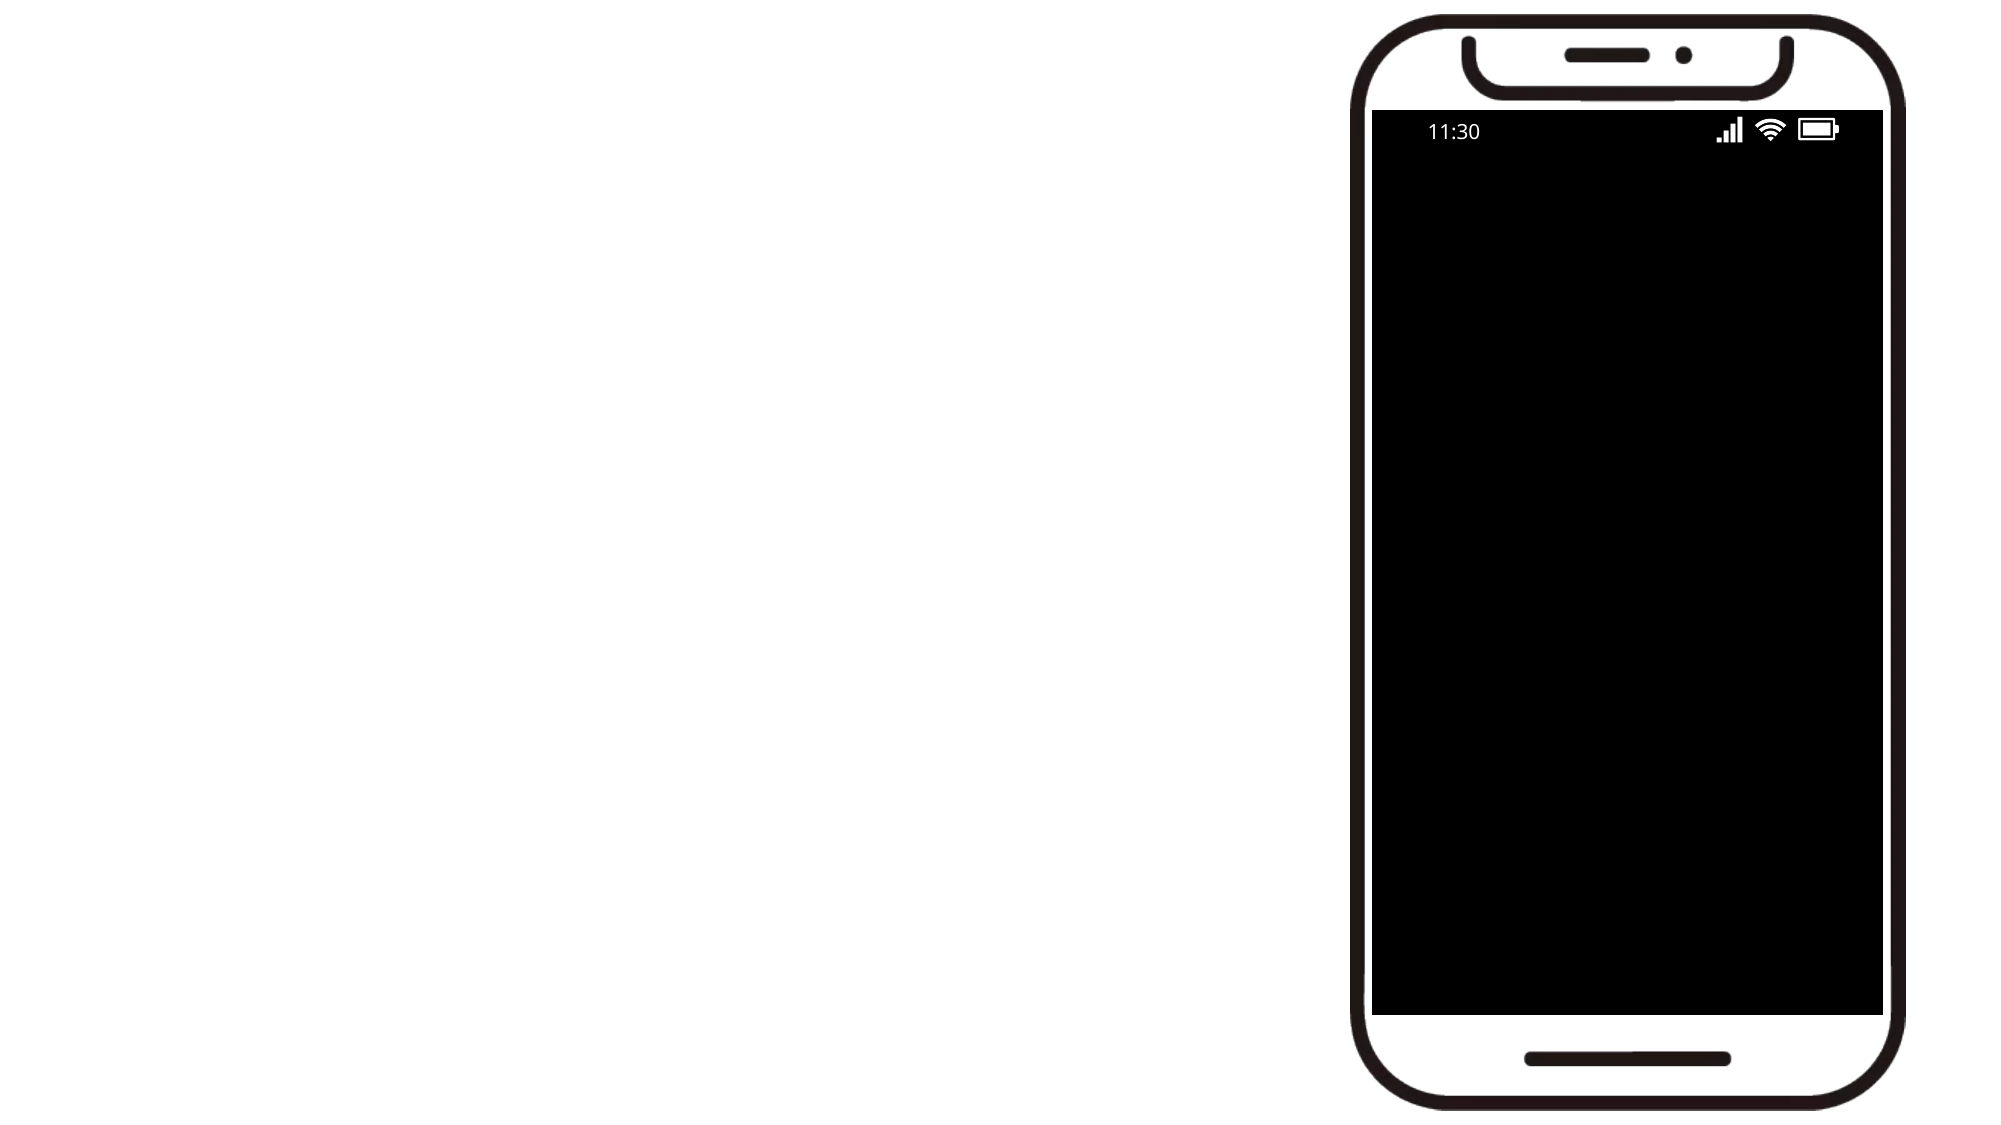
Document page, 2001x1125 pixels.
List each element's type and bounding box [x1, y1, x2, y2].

picture [1350, 14, 1906, 1111]
